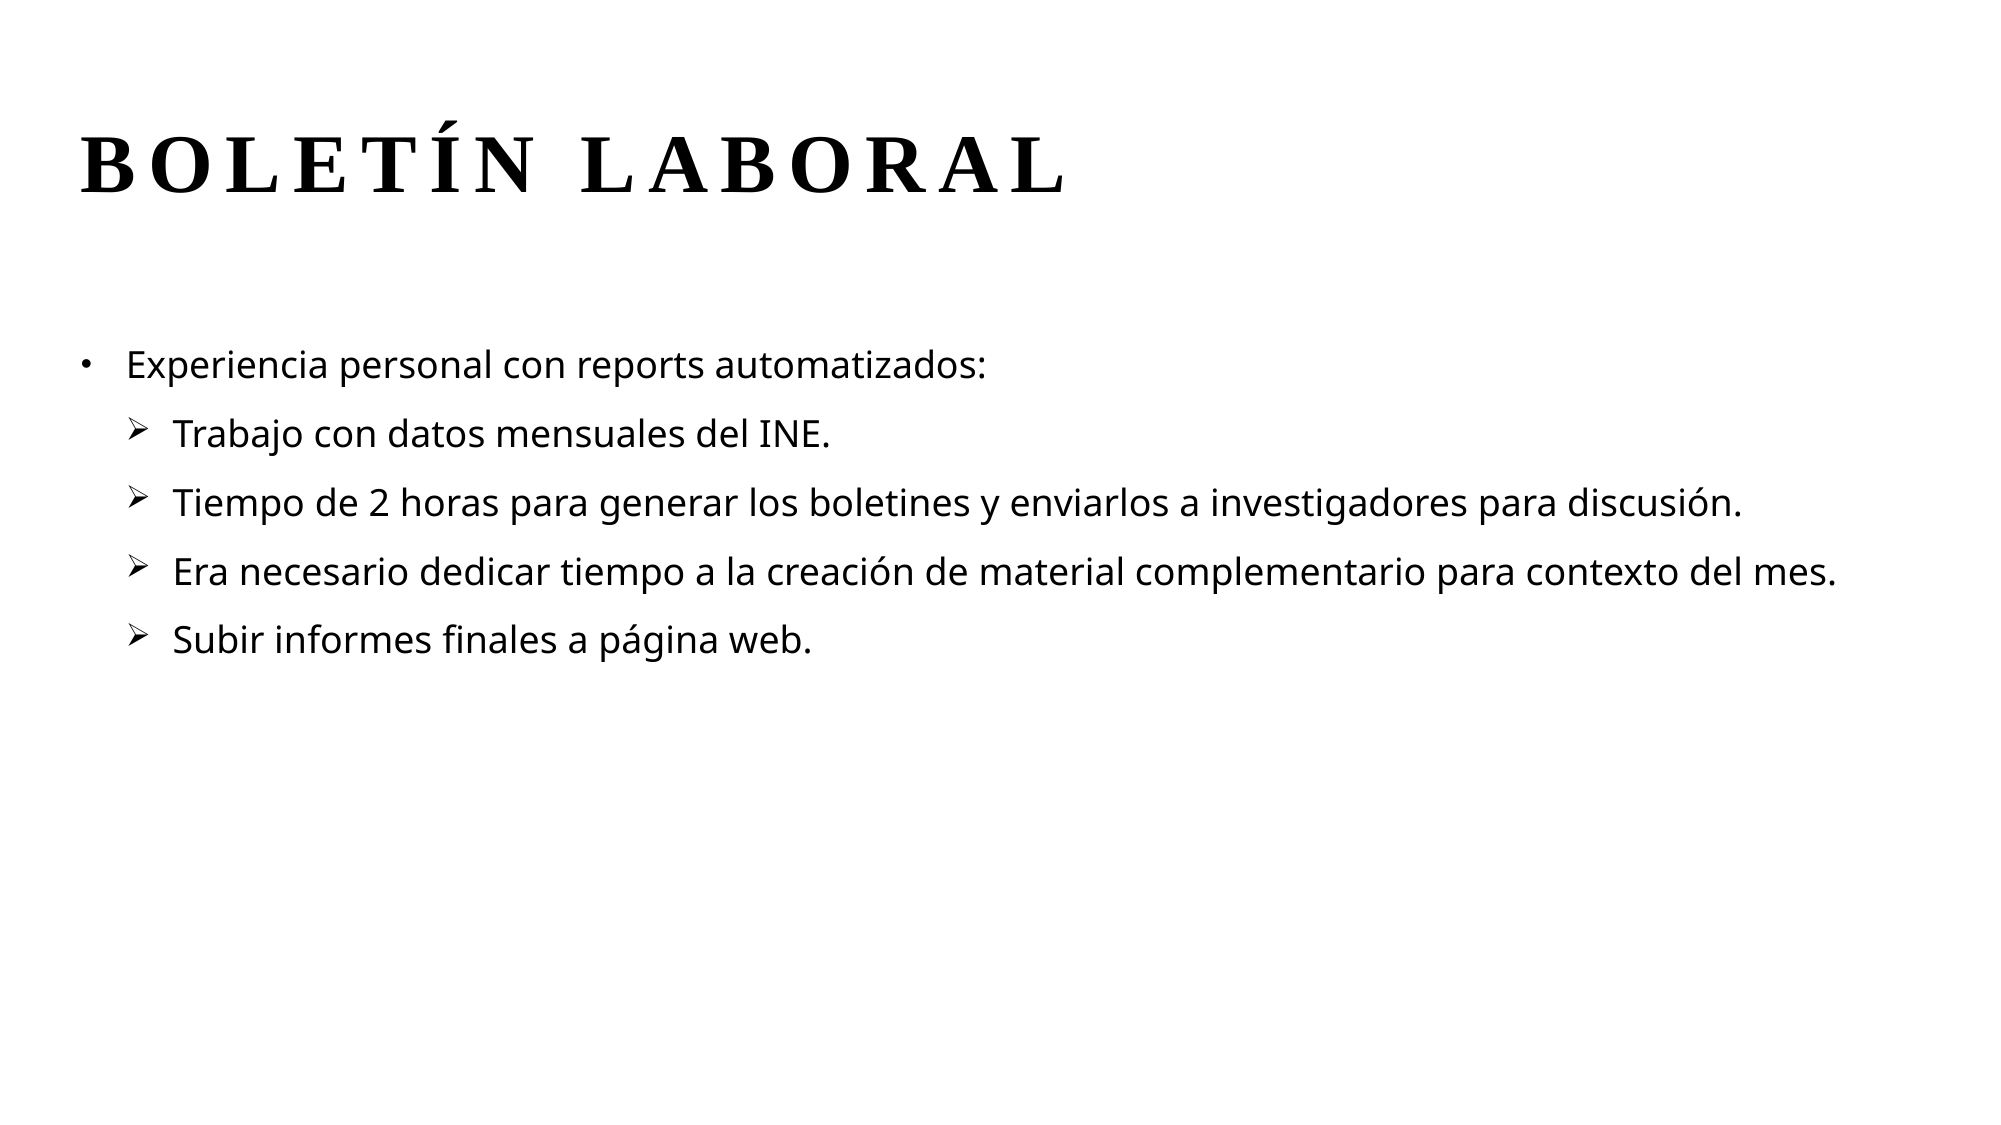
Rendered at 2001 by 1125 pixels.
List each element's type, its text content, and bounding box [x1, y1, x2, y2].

title Boletín laboral [65, 76, 1935, 217]
list Experiencia personal con reports automatizados: Trabajo con datos mensuales del INE. Tiempo de 2 horas para generar los boletines y enviarlos a investigadores para discusión. Era necesario dedicar tiempo a la creación de material complementario para contexto del mes. Subir informes finales a página web. [65, 320, 1935, 1000]
